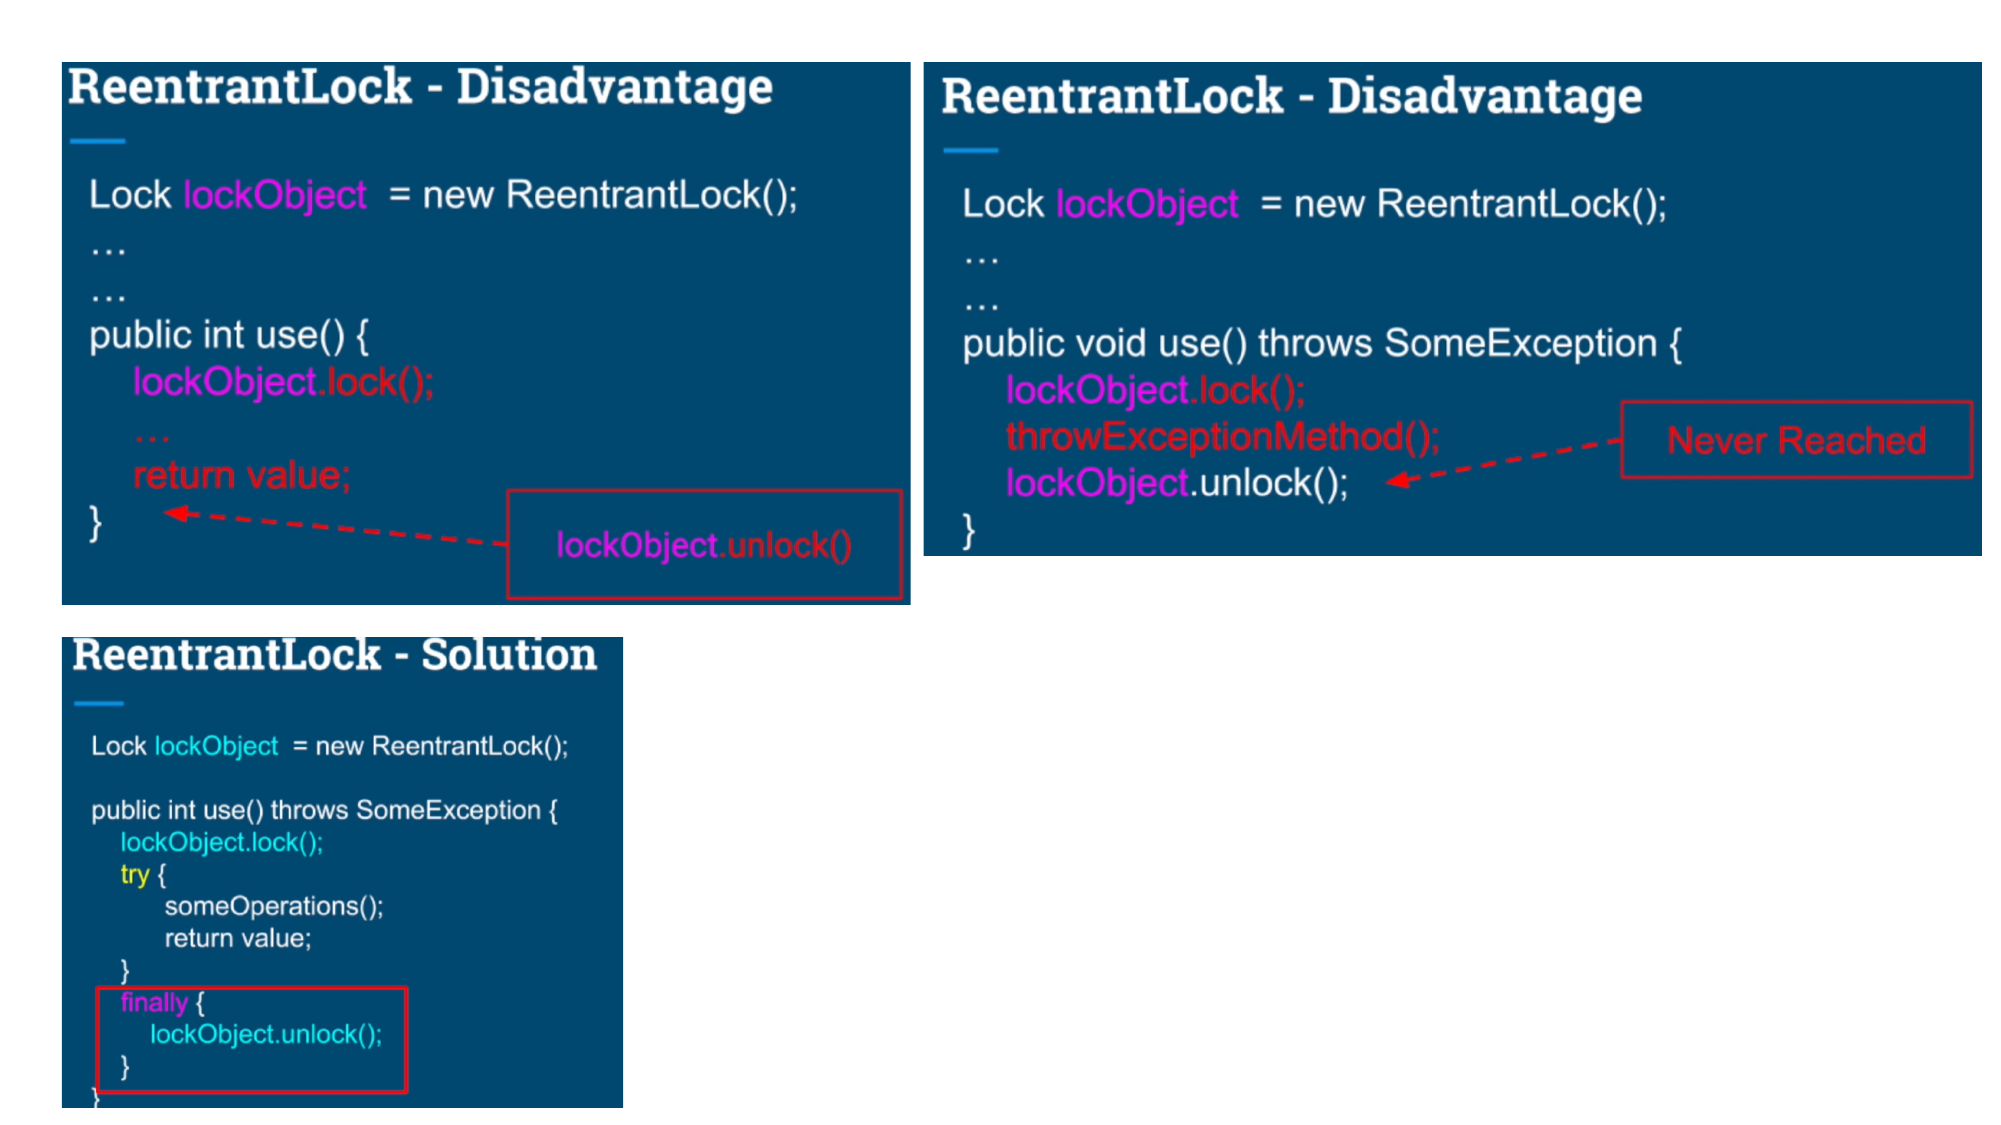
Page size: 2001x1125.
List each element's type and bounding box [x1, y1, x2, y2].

picture [61, 62, 911, 605]
picture [61, 637, 624, 1108]
picture [923, 62, 1982, 556]
